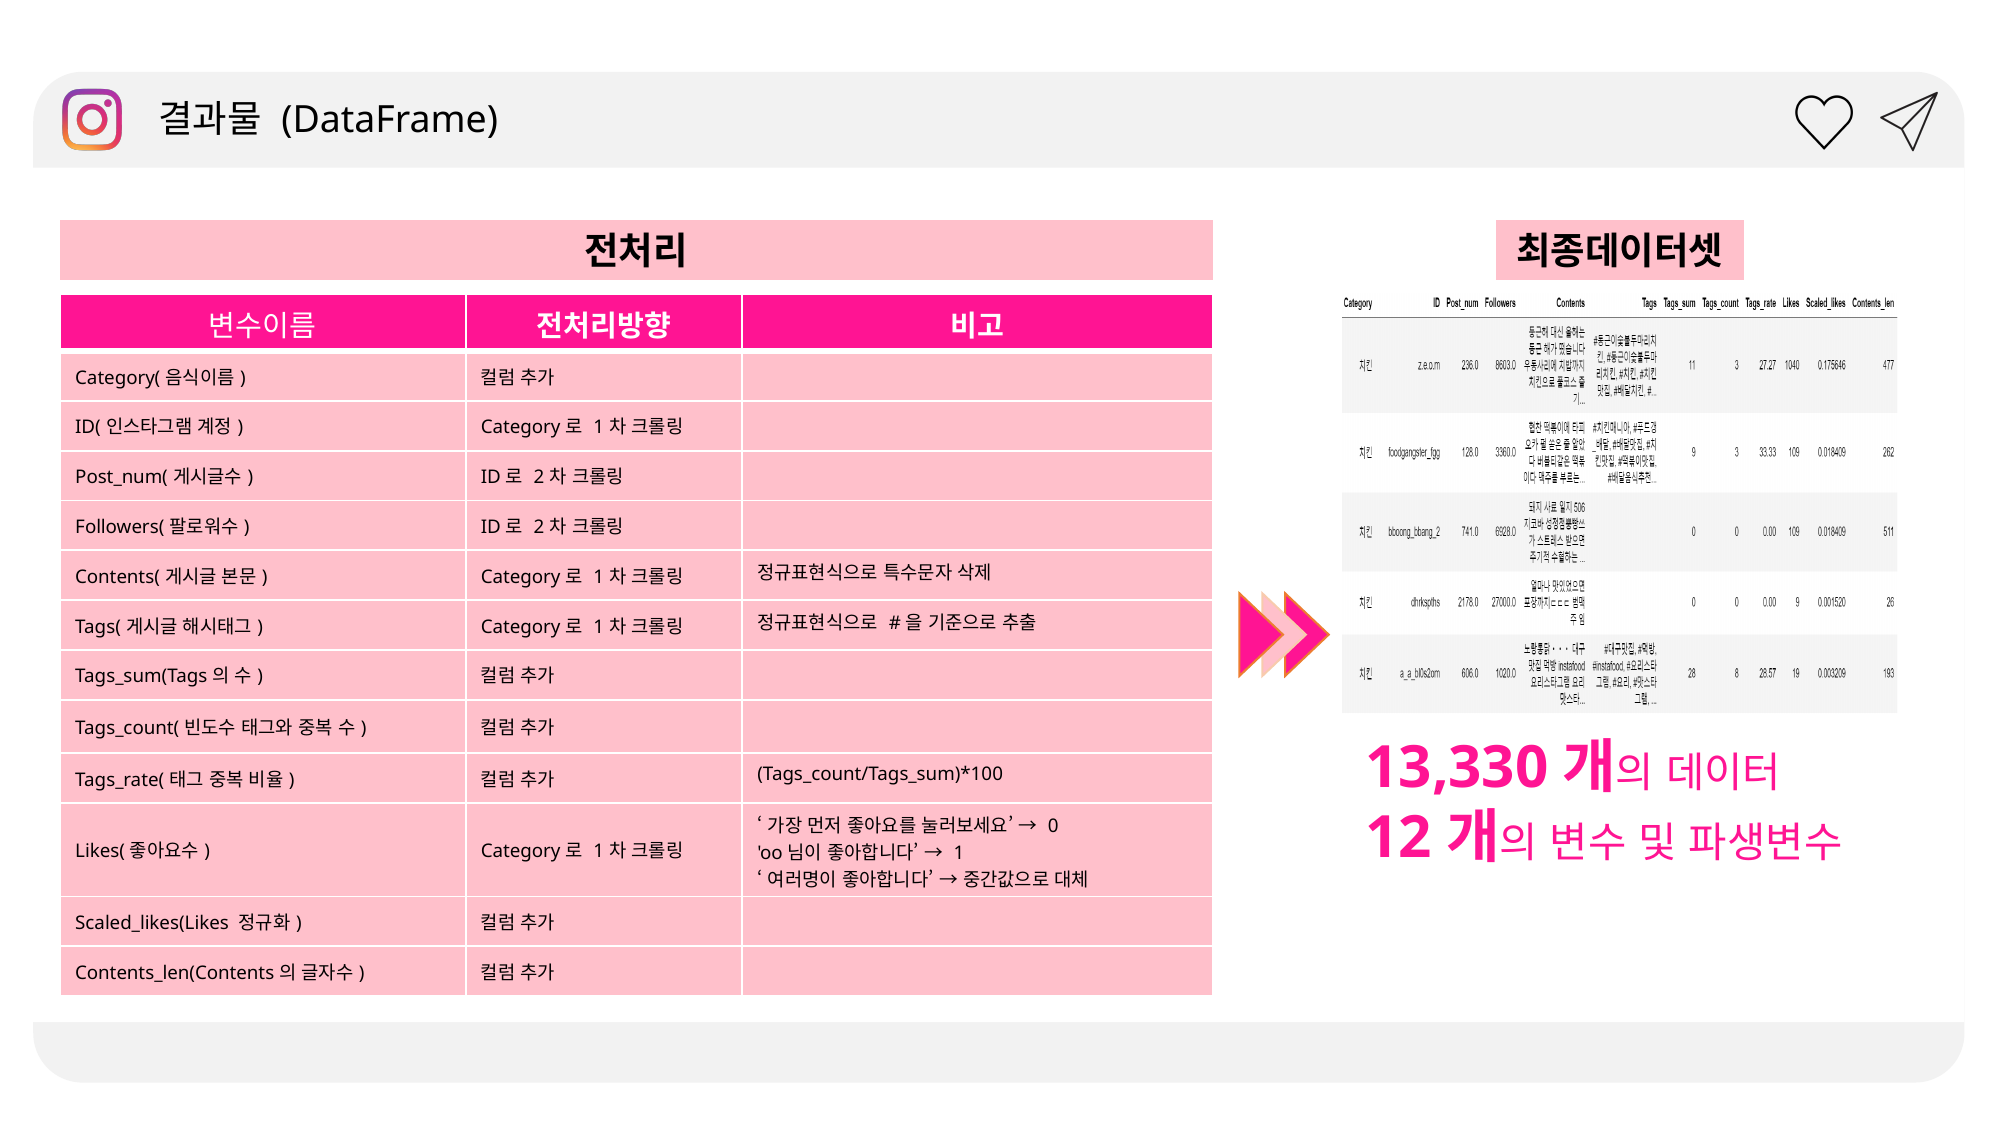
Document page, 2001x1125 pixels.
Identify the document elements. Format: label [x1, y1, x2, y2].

picture [60, 86, 124, 153]
text_box [33, 71, 1965, 1083]
text_box [1239, 593, 1329, 676]
picture [1342, 293, 1898, 714]
picture [1880, 91, 1938, 152]
picture [1795, 95, 1853, 150]
